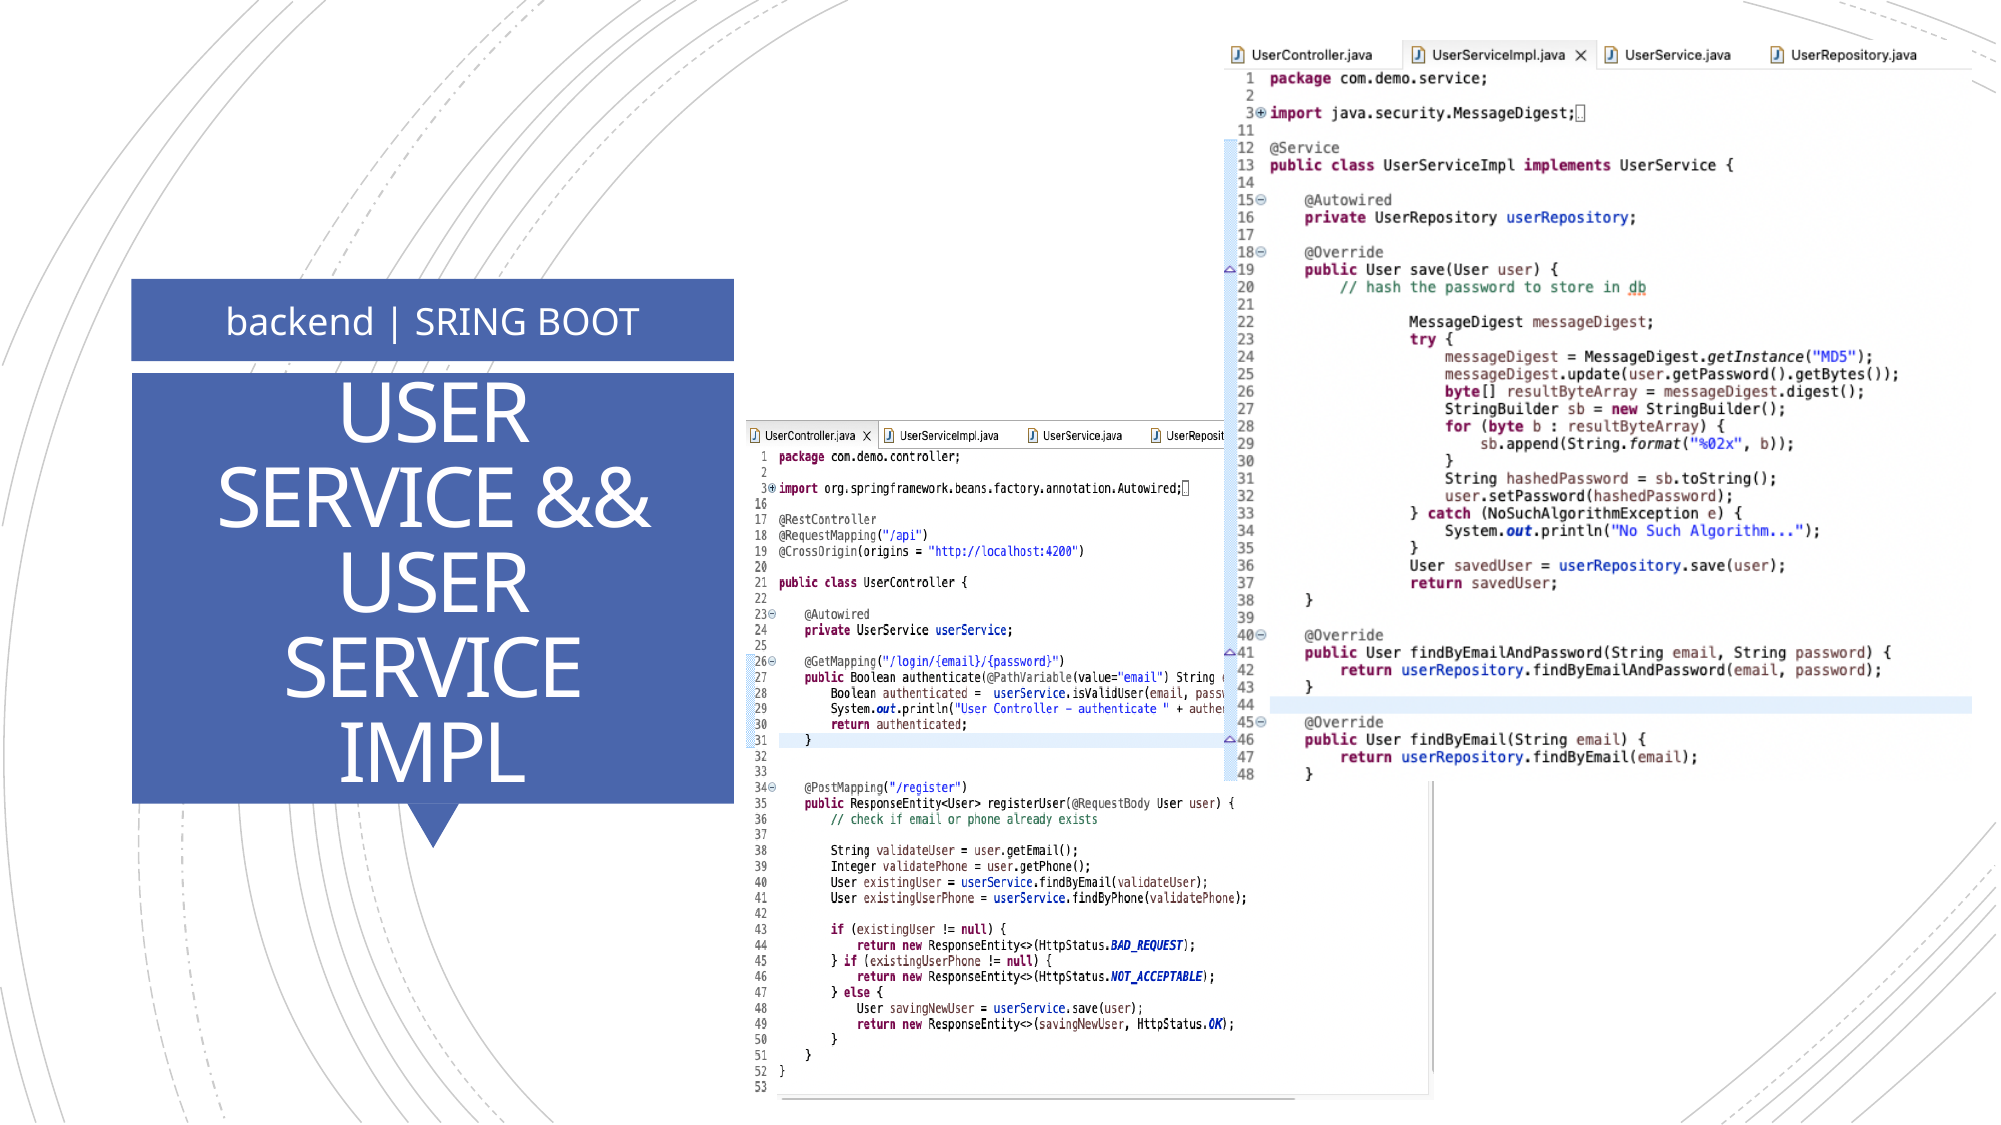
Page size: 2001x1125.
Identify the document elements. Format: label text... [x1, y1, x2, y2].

text_box backend | SRING BOOT [145, 290, 720, 336]
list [1224, 40, 1973, 781]
picture [746, 419, 1434, 1101]
title USER SERVICE && USER SERVICE IMPL [145, 336, 720, 837]
